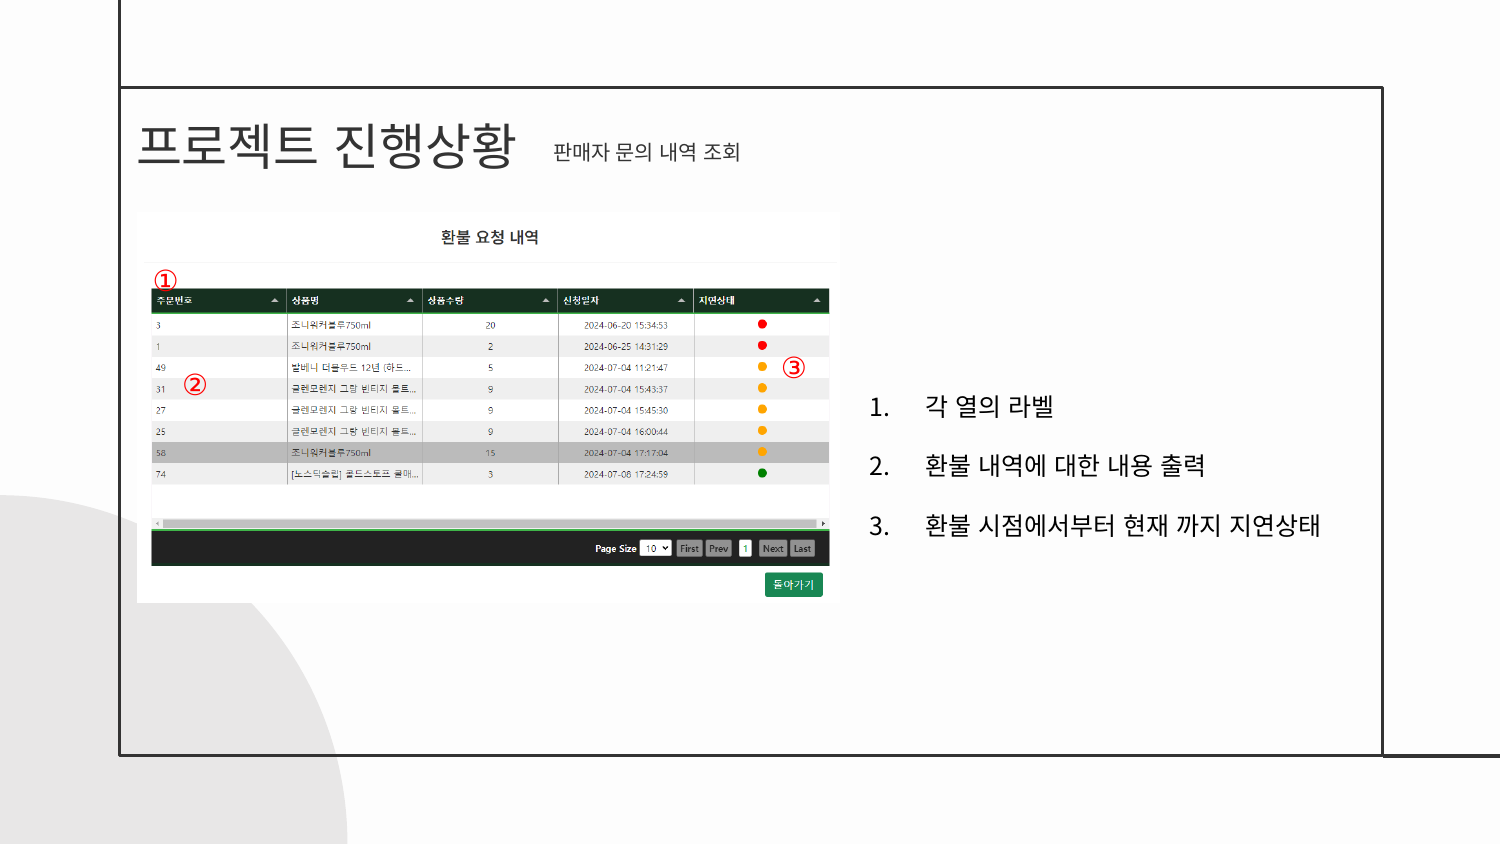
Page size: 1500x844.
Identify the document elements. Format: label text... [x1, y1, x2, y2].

text_box 각 열의 라벨 환불 내역에 대한 내용 출력 환불 시점에서부터 현재 까지 지연상태 [854, 383, 1385, 549]
picture [137, 211, 840, 603]
text_box 판매자 문의 내역 조회 [538, 120, 796, 184]
text_box 프로젝트 진행상황 [121, 51, 953, 190]
